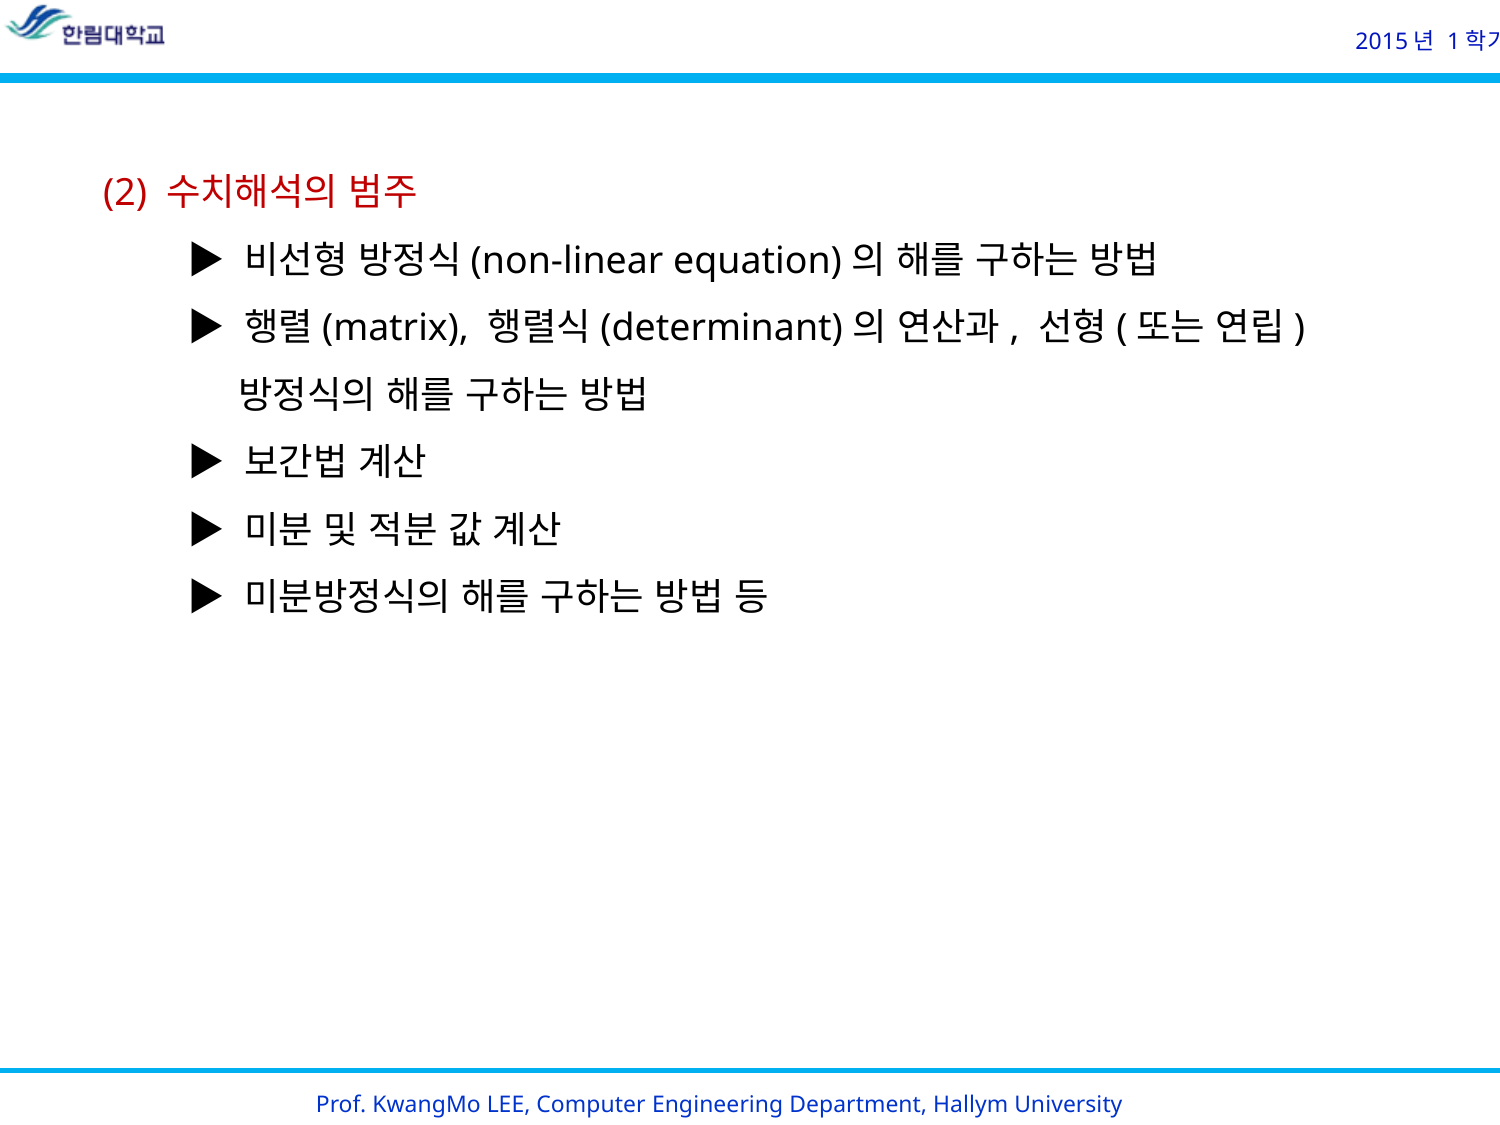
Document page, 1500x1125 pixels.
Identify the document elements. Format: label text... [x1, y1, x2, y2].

picture [0, 0, 174, 59]
text_box Prof. KwangMo LEE, Computer Engineering Department, Hallym University [301, 1082, 1247, 1125]
text_box 2015년 1학기 [1340, 19, 1500, 62]
text_box (2) 수치해석의 범주 ▶ 비선형 방정식(non-linear equation)의 해를 구하는 방법 ▶ 행렬(matrix), 행렬식(determinant)의 연산과, 선형(또는 연립) 방정식의 해를 구하는 방법 ▶ 보간법 계산 ▶ 미분 및 적분 값 계산 ▶ 미분방정식의 해를 구하는 방법 등 [88, 160, 1353, 626]
